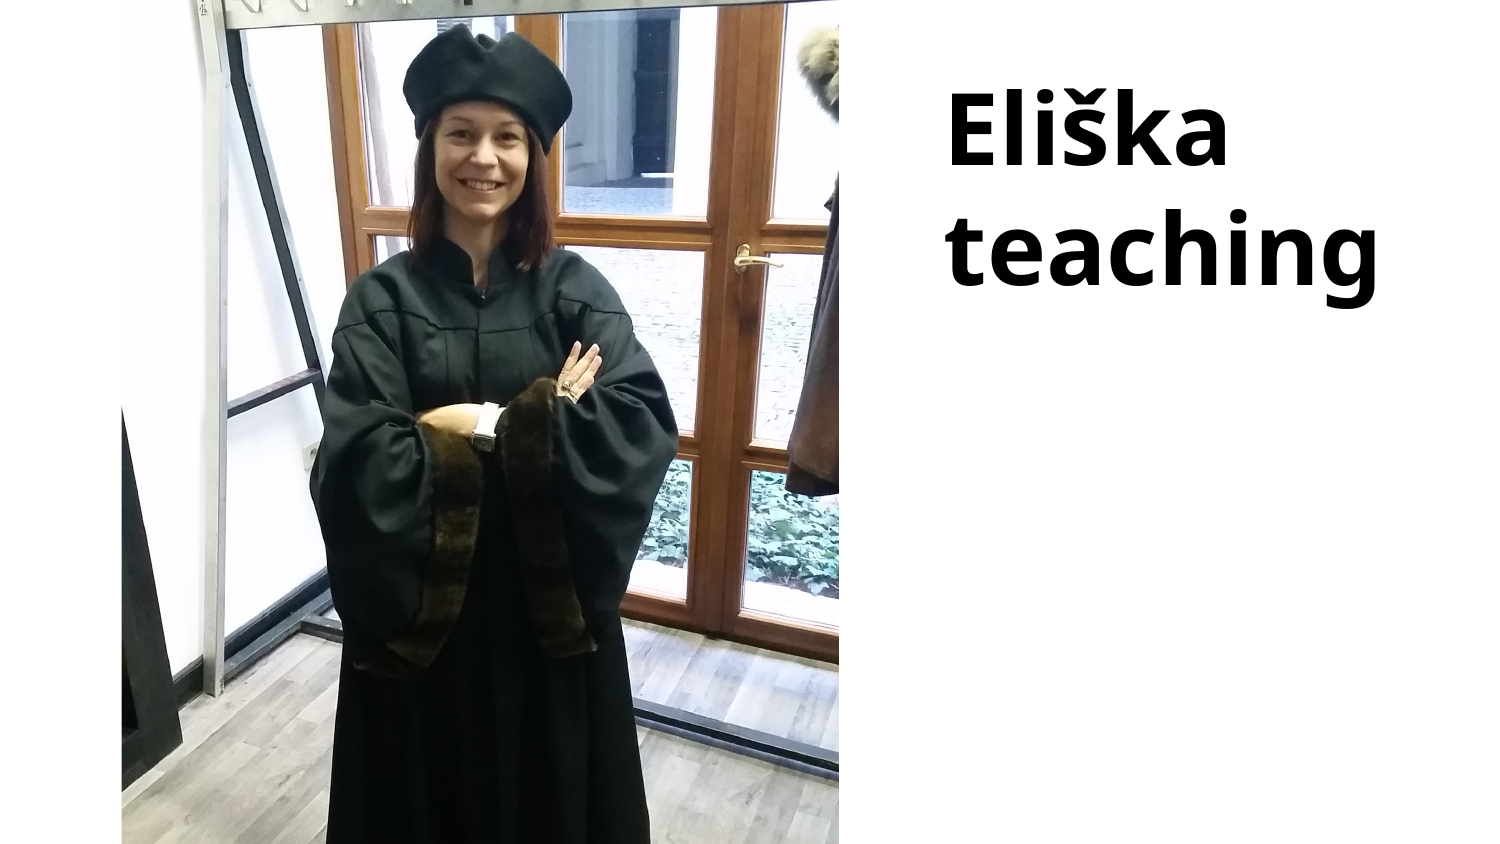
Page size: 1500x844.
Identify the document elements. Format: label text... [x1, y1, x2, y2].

picture [121, 0, 840, 844]
text_box Eliška teaching [928, 50, 1500, 173]
